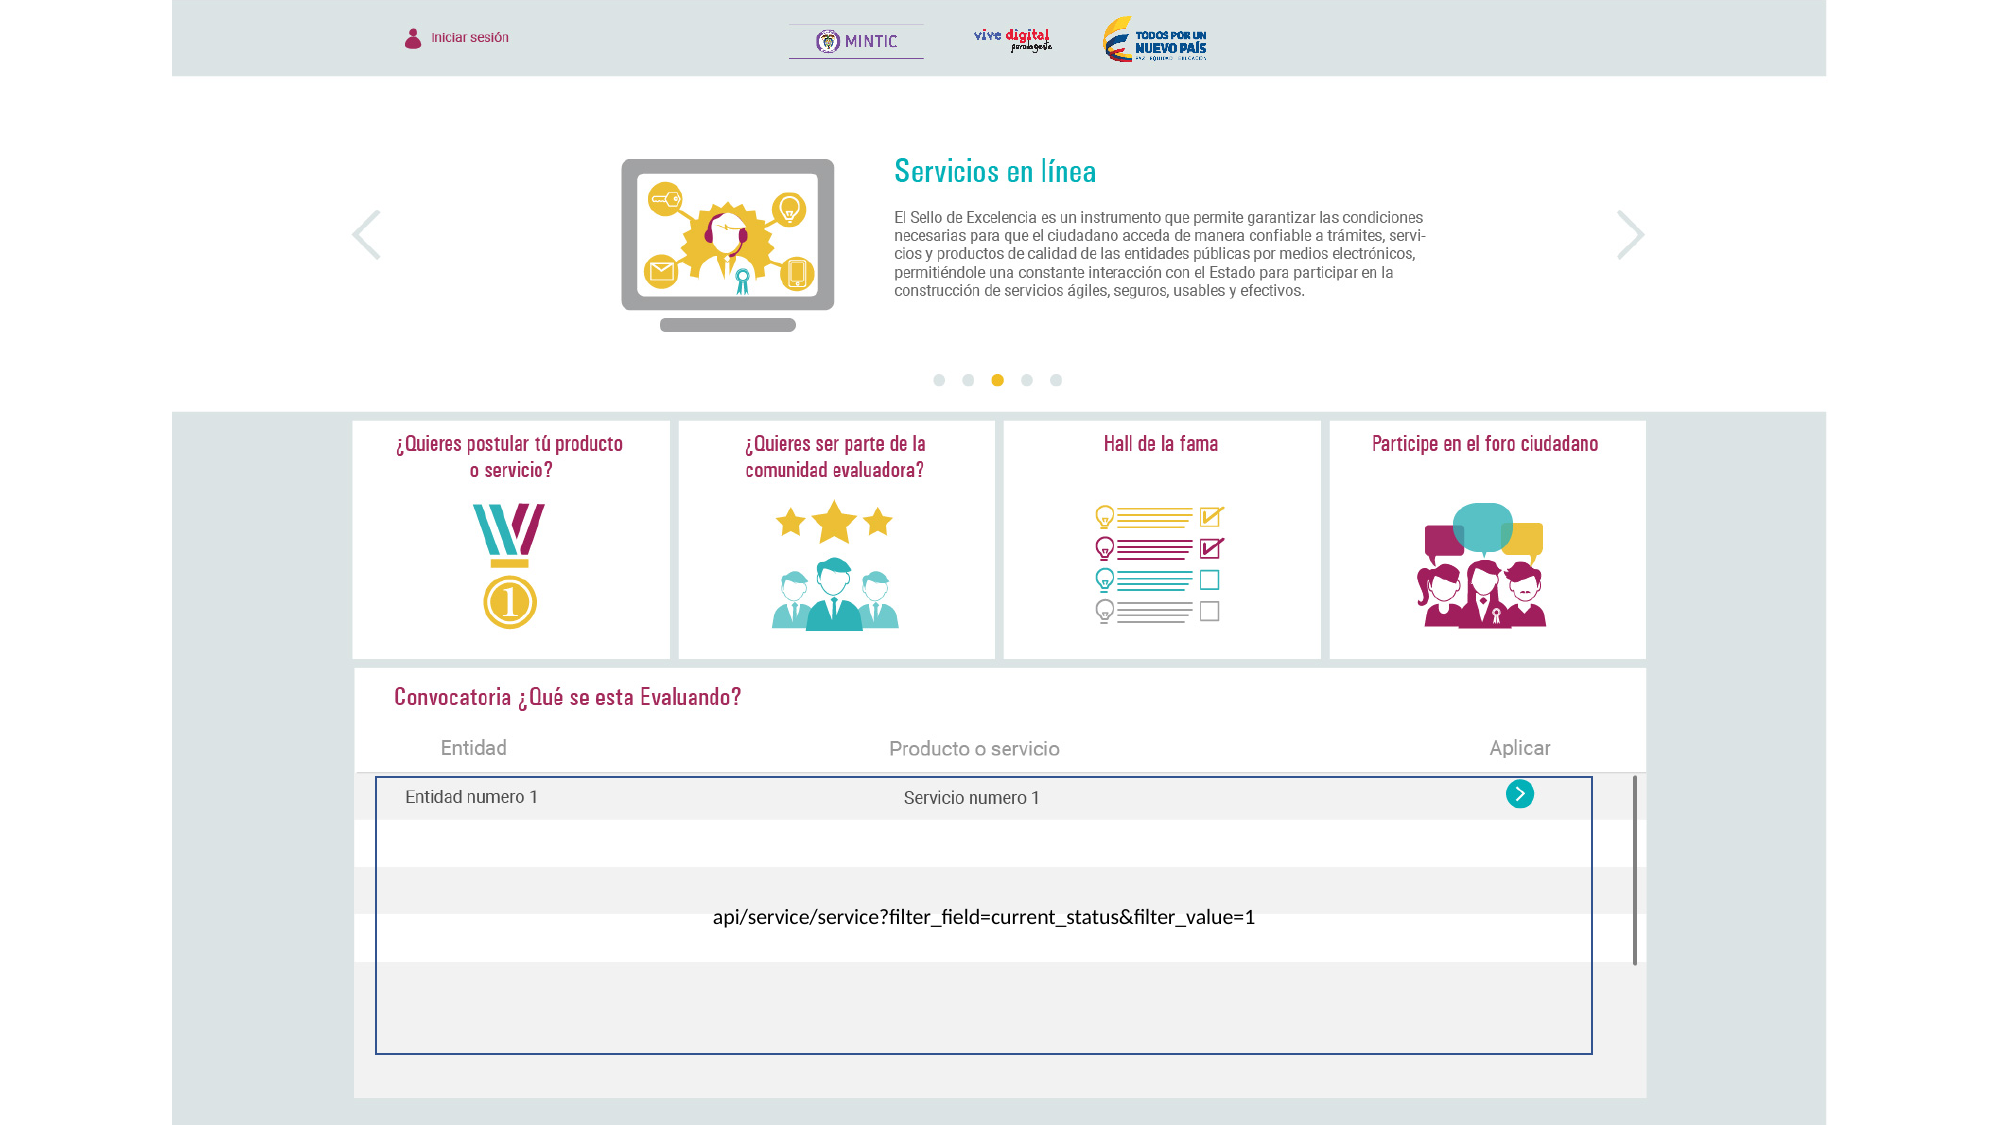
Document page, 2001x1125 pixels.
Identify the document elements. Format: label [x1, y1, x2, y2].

picture [172, 0, 1828, 1125]
